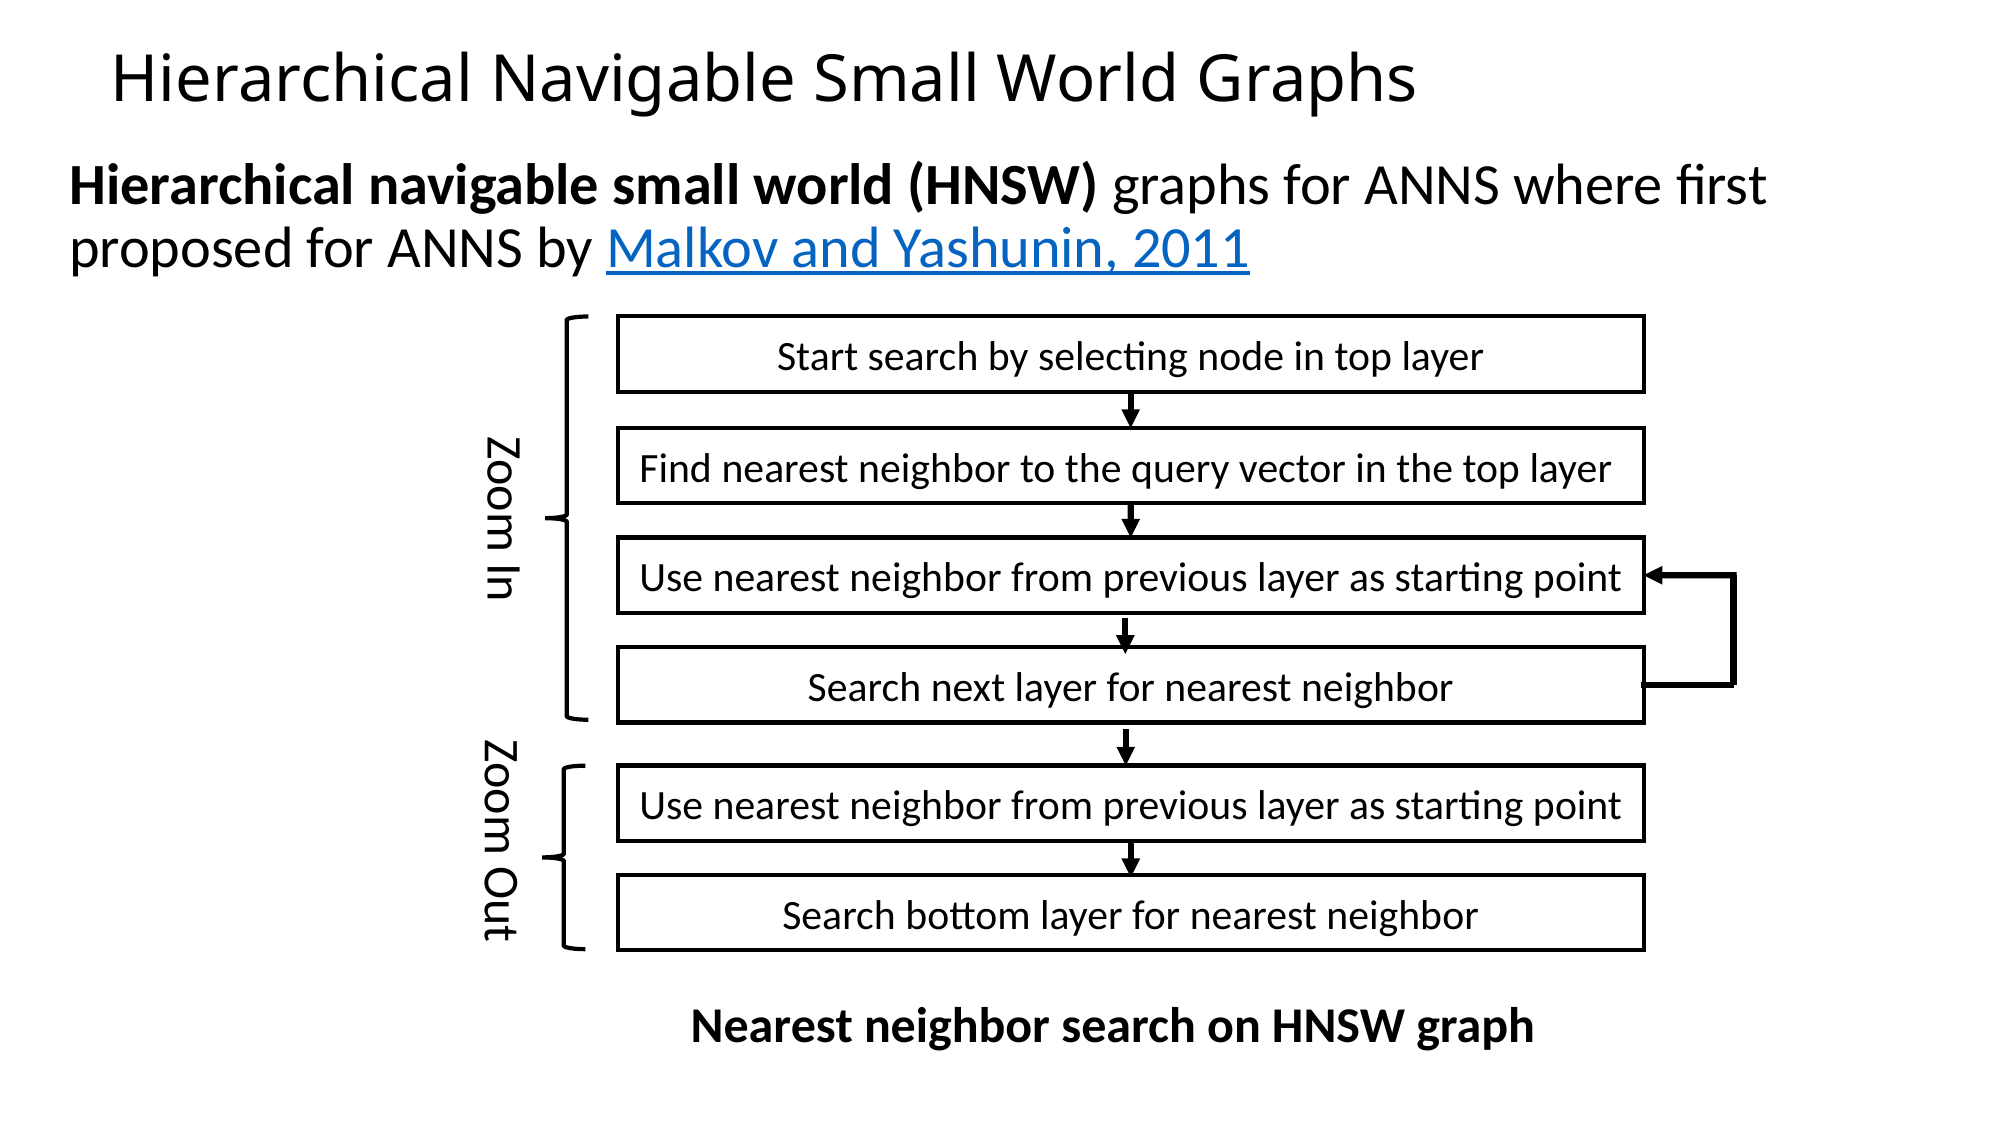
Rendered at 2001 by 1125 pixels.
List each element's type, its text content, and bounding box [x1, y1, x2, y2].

title Hierarchical Navigable Small World Graphs [95, 36, 1821, 124]
list Hierarchical navigable small world (HNSW) graphs for ANNS where first proposed for ANNS by Malkov and Yashunin, 2011 [54, 146, 1904, 308]
text_box Use nearest neighbor from previous layer as starting point [617, 536, 1645, 614]
text_box Search next layer for nearest neighbor [617, 646, 1645, 724]
text_box [543, 765, 586, 950]
text_box Find nearest neighbor to the query vector in the top layer [617, 427, 1645, 504]
text_box Use nearest neighbor from previous layer as starting point [617, 764, 1645, 842]
text_box Start search by selecting node in top layer [617, 315, 1645, 393]
text_box Search bottom layer for nearest neighbor [617, 874, 1645, 951]
text_box Zoom In [470, 377, 546, 662]
text_box [546, 315, 589, 721]
text_box Zoom Out [467, 698, 543, 984]
text_box Nearest neighbor search on HNSW graph [617, 984, 1609, 1060]
